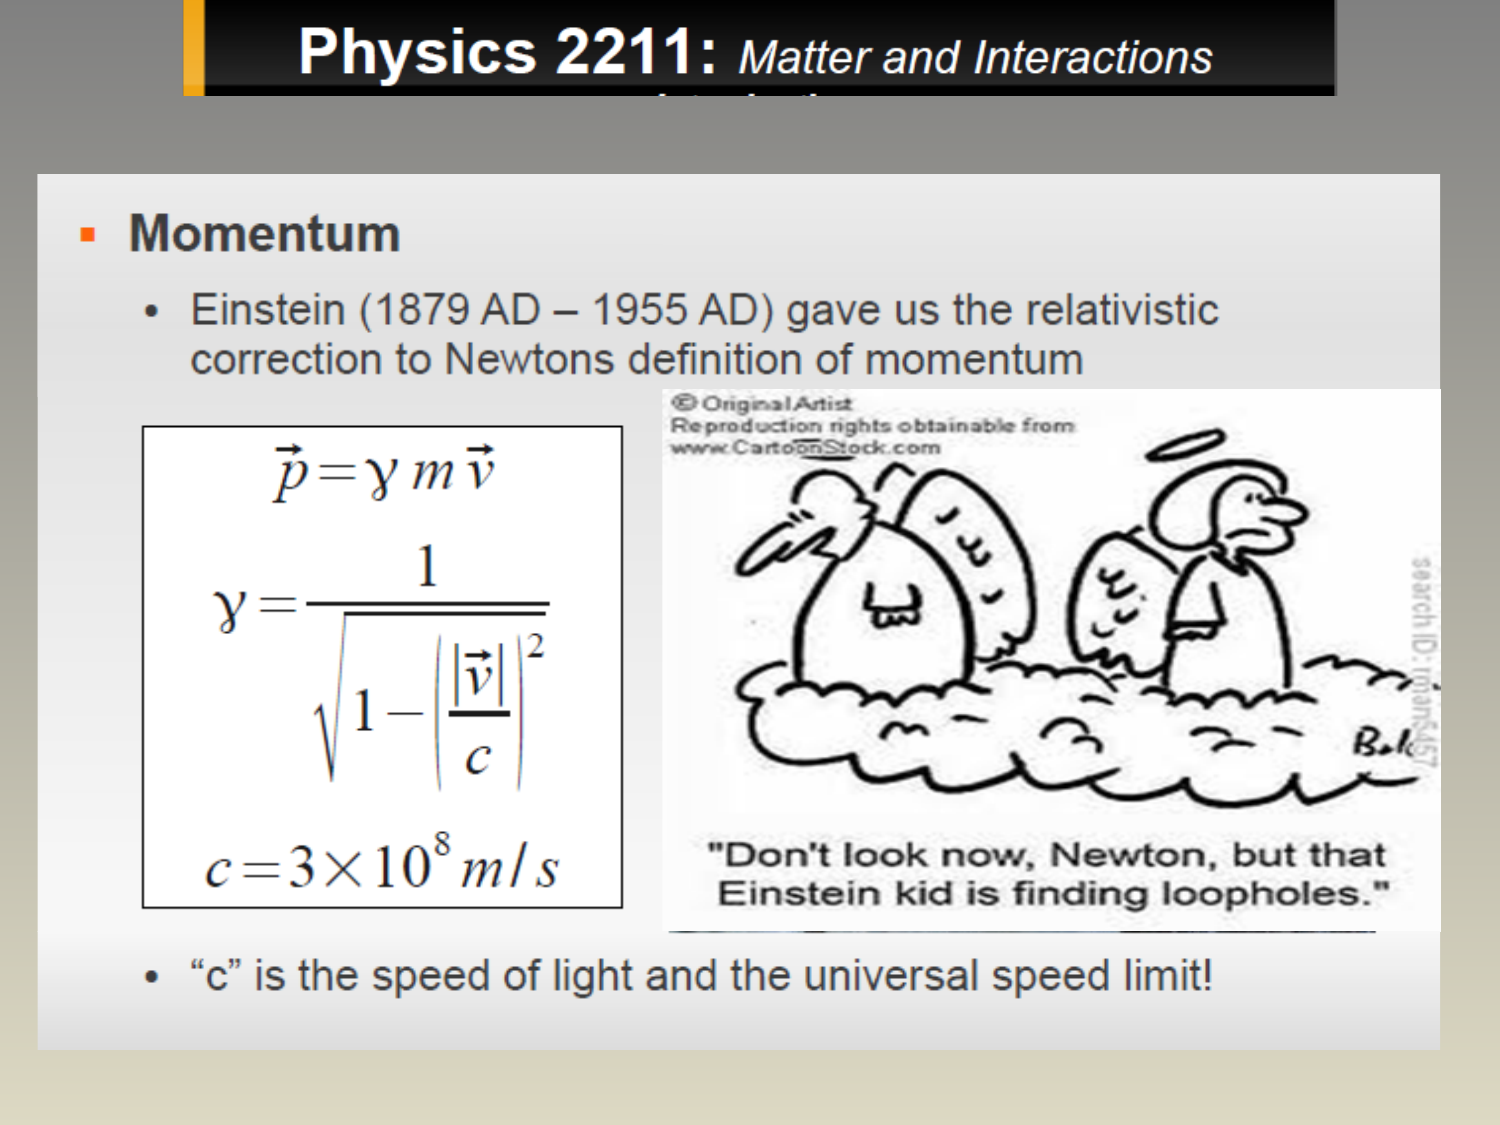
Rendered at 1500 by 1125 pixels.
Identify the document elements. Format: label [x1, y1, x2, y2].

text_box [37, 174, 1441, 1051]
picture [182, 0, 1338, 96]
